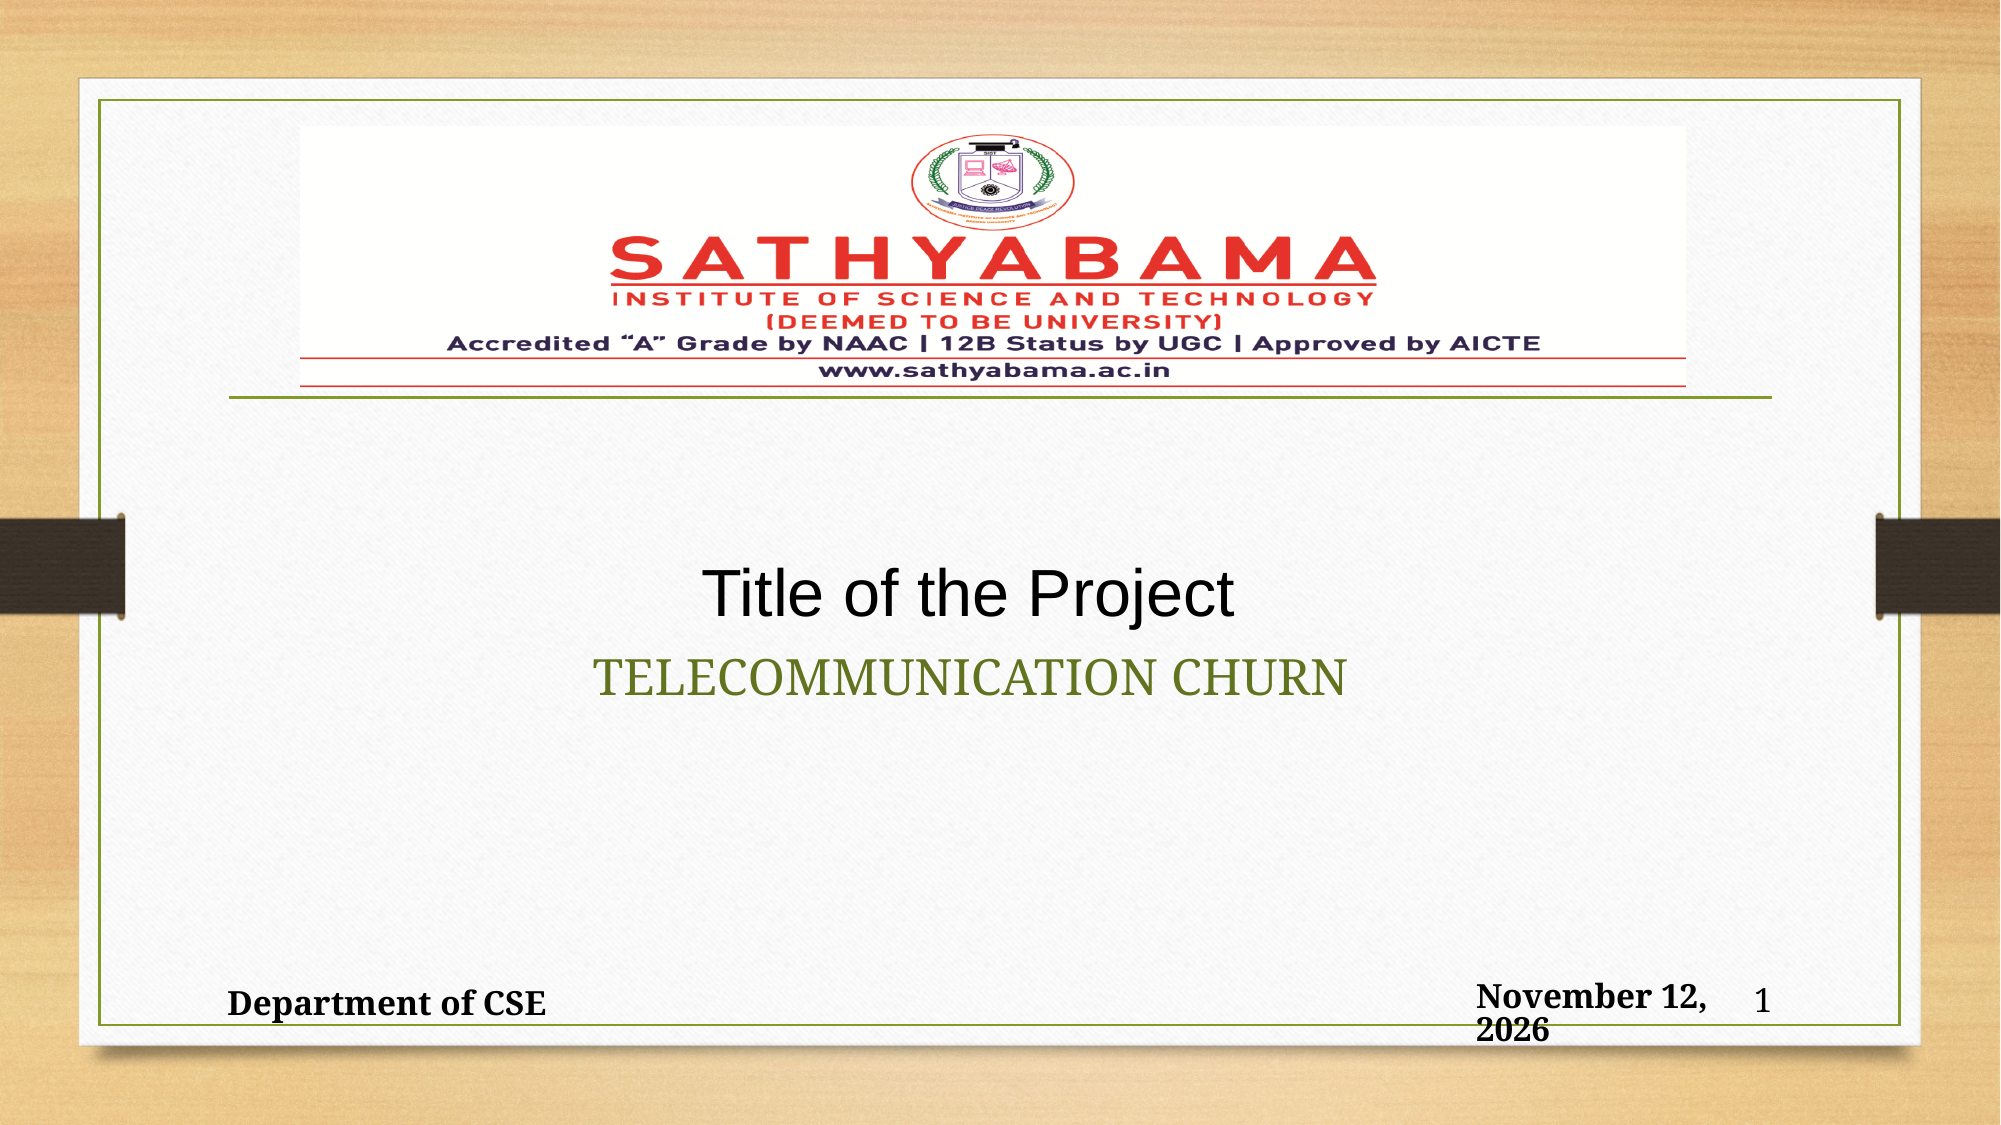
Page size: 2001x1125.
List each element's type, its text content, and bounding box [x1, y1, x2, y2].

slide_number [1460, 975, 1736, 1021]
picture [0, 0, 2001, 1125]
list [350, 259, 1700, 1002]
text_box Title of the Project [476, 542, 1461, 637]
title [324, 37, 1675, 126]
text_box TELECOMMUNICATION CHURN [578, 638, 1675, 713]
footer Department of CSE [212, 979, 1411, 1025]
slide_number 1 [1698, 979, 1788, 1025]
